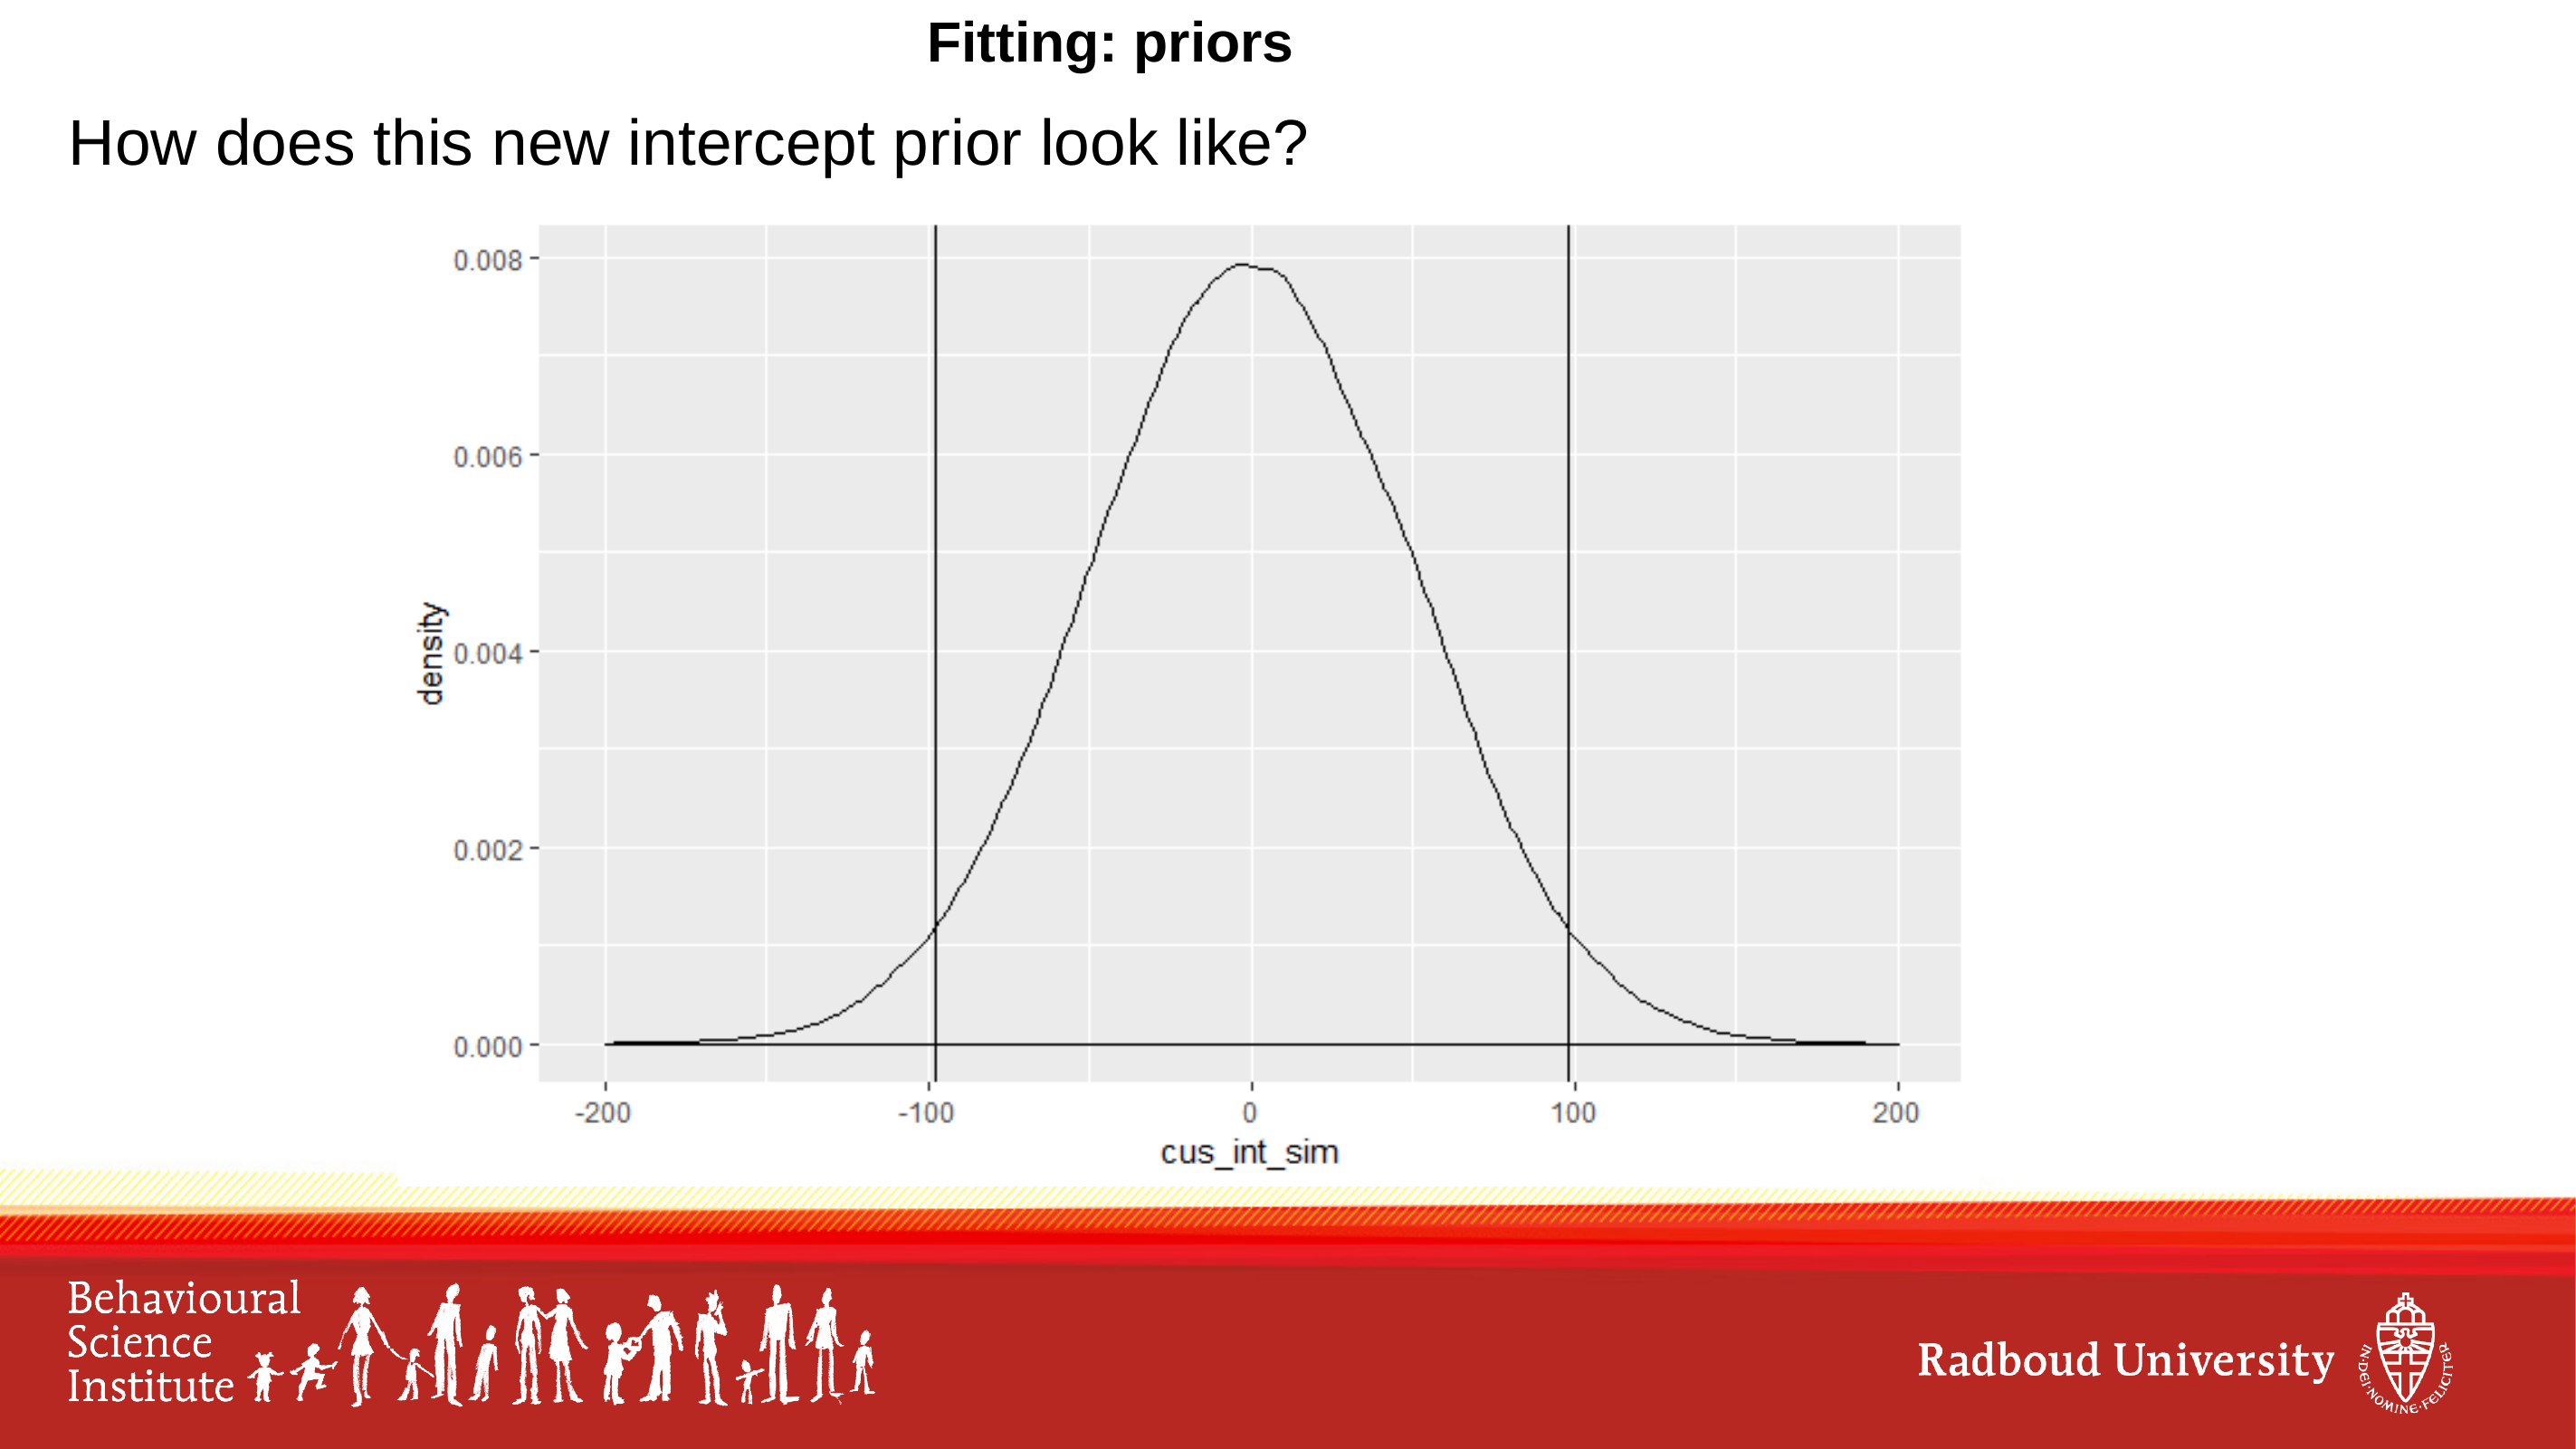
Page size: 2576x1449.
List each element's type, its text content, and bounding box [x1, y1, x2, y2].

text_box How does this new intercept prior look like? [49, 100, 2483, 211]
title Fitting: priors [0, 0, 2222, 281]
picture [0, 0, 2576, 1449]
